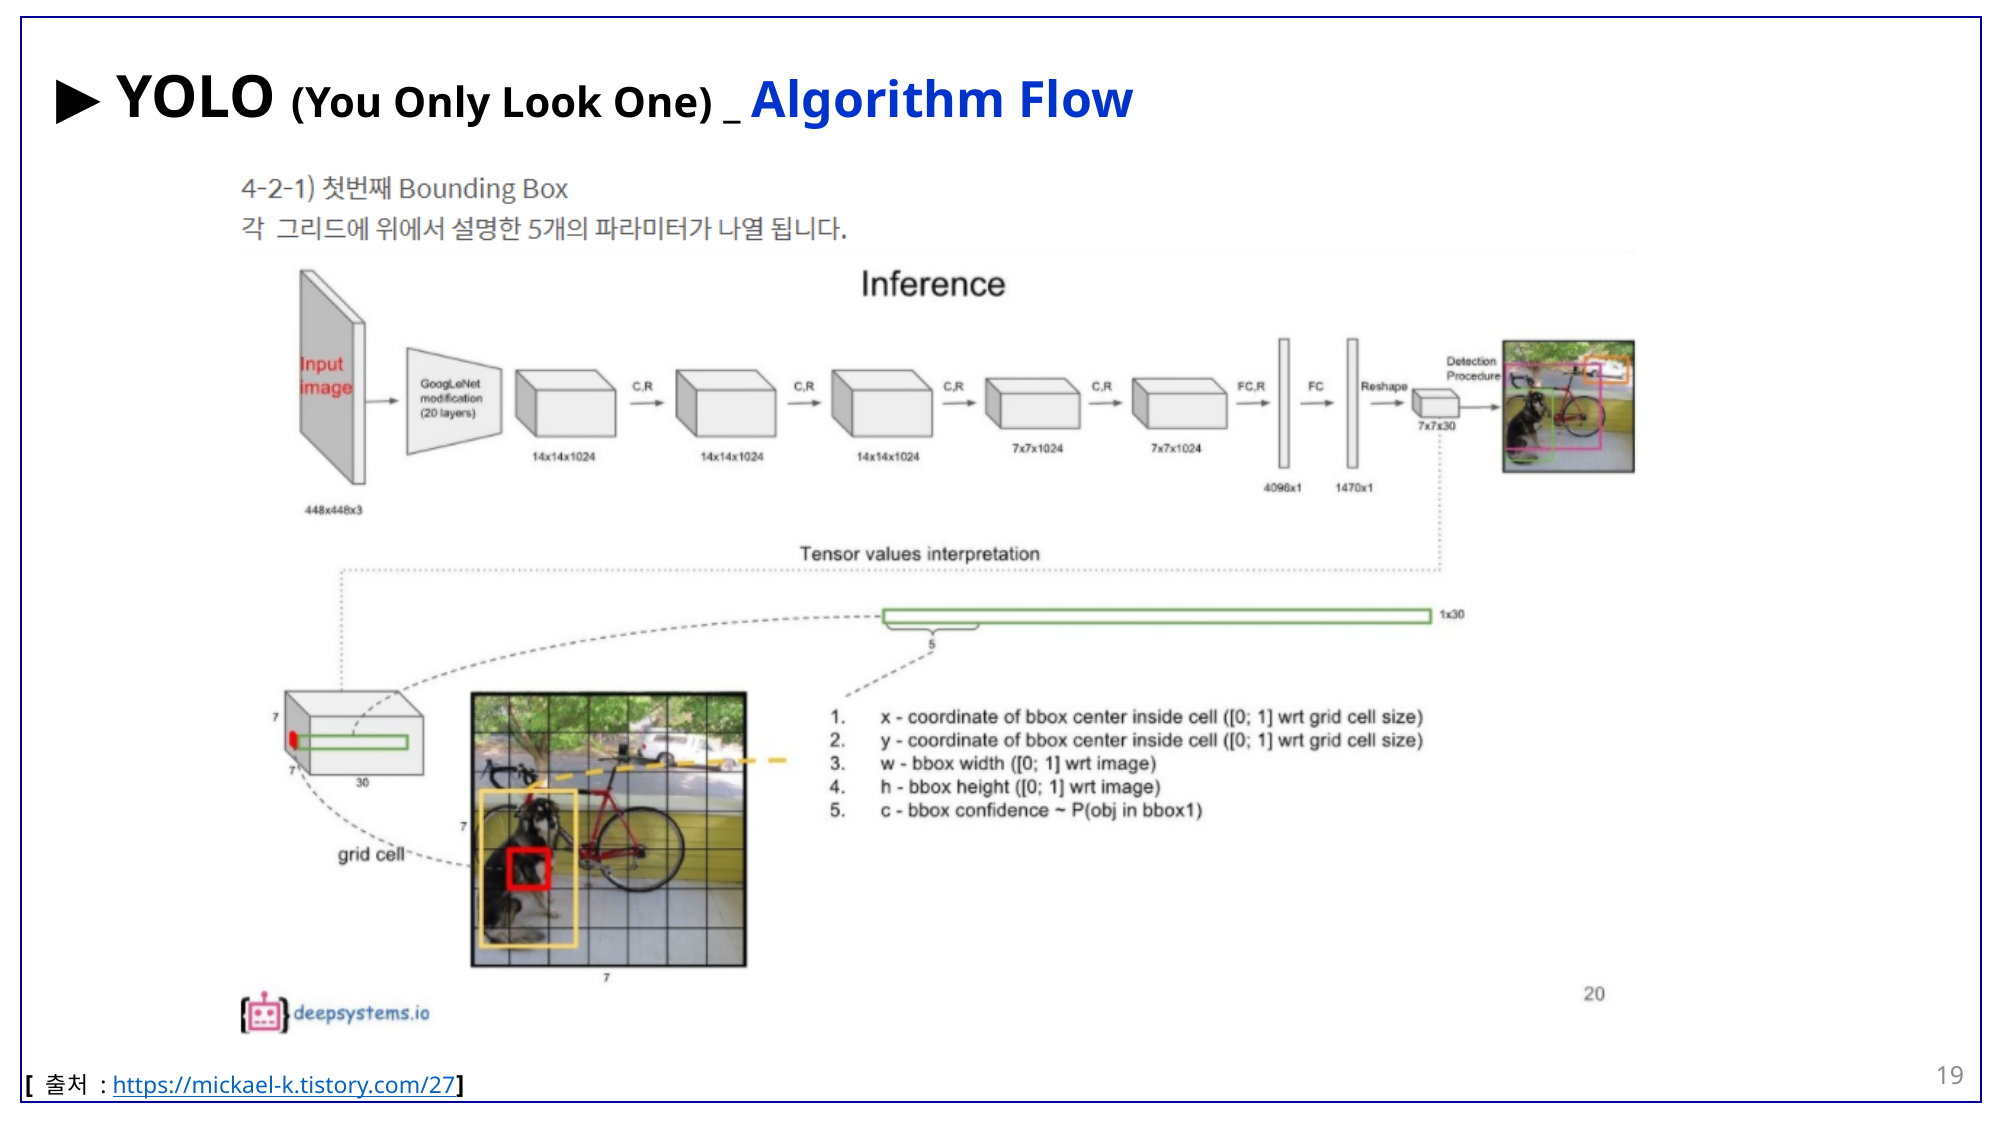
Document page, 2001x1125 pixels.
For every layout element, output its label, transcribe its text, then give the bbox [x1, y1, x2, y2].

slide_number 19 [1529, 1103, 1980, 1107]
text_box [20, 16, 1982, 1103]
picture [234, 172, 1651, 1042]
text_box ▶ YOLO (You Only Look One) _ Algorithm Flow [41, 52, 1825, 137]
text_box [ 출처 : https://mickael-k.tistory.com/27] [10, 1061, 962, 1108]
